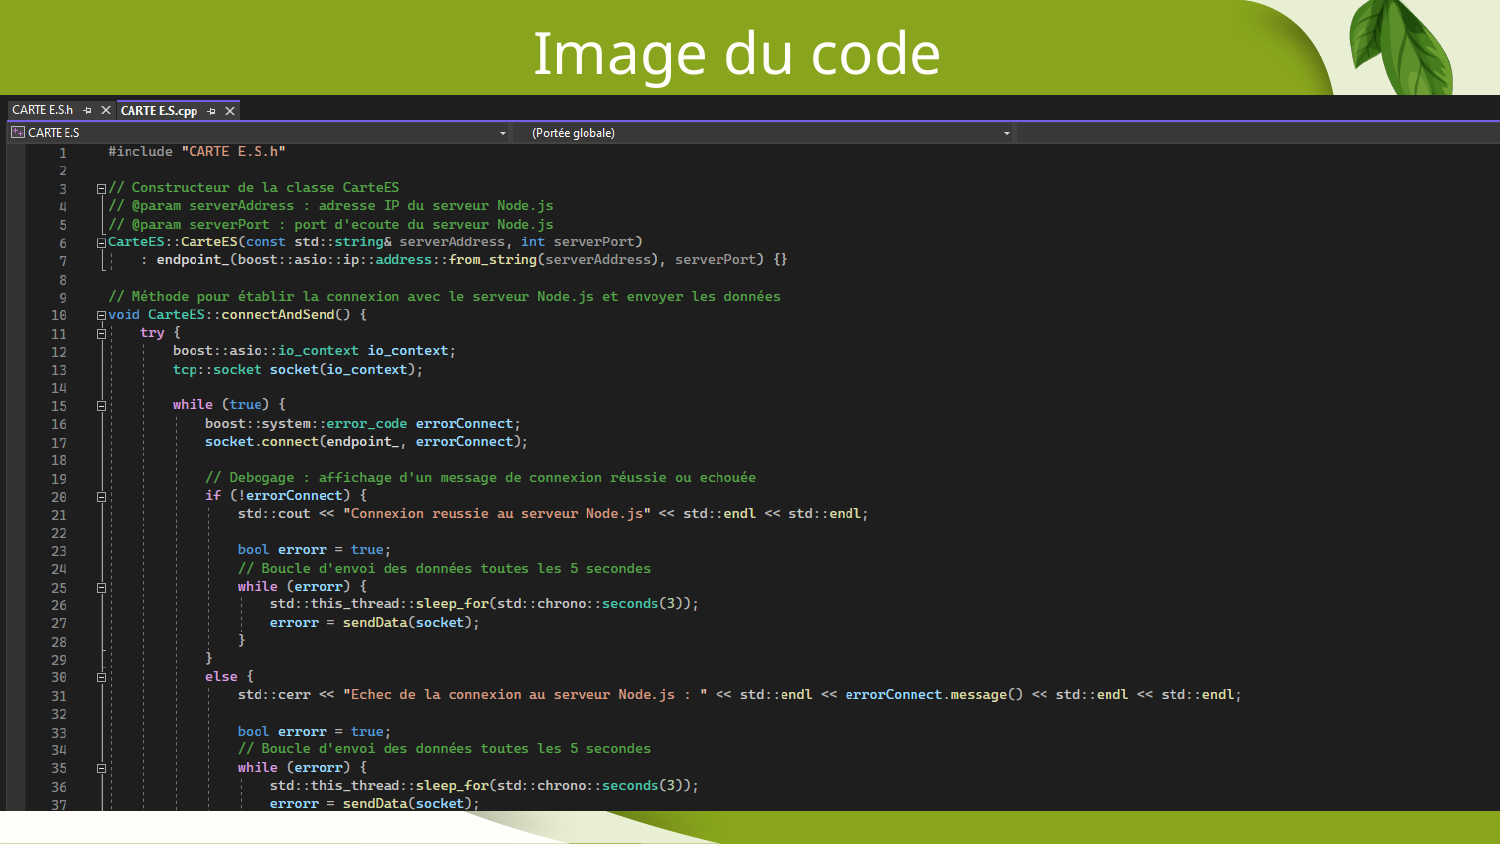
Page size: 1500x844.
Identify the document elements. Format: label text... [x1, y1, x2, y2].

title Image du code [518, 1, 982, 93]
picture [0, 0, 1500, 811]
